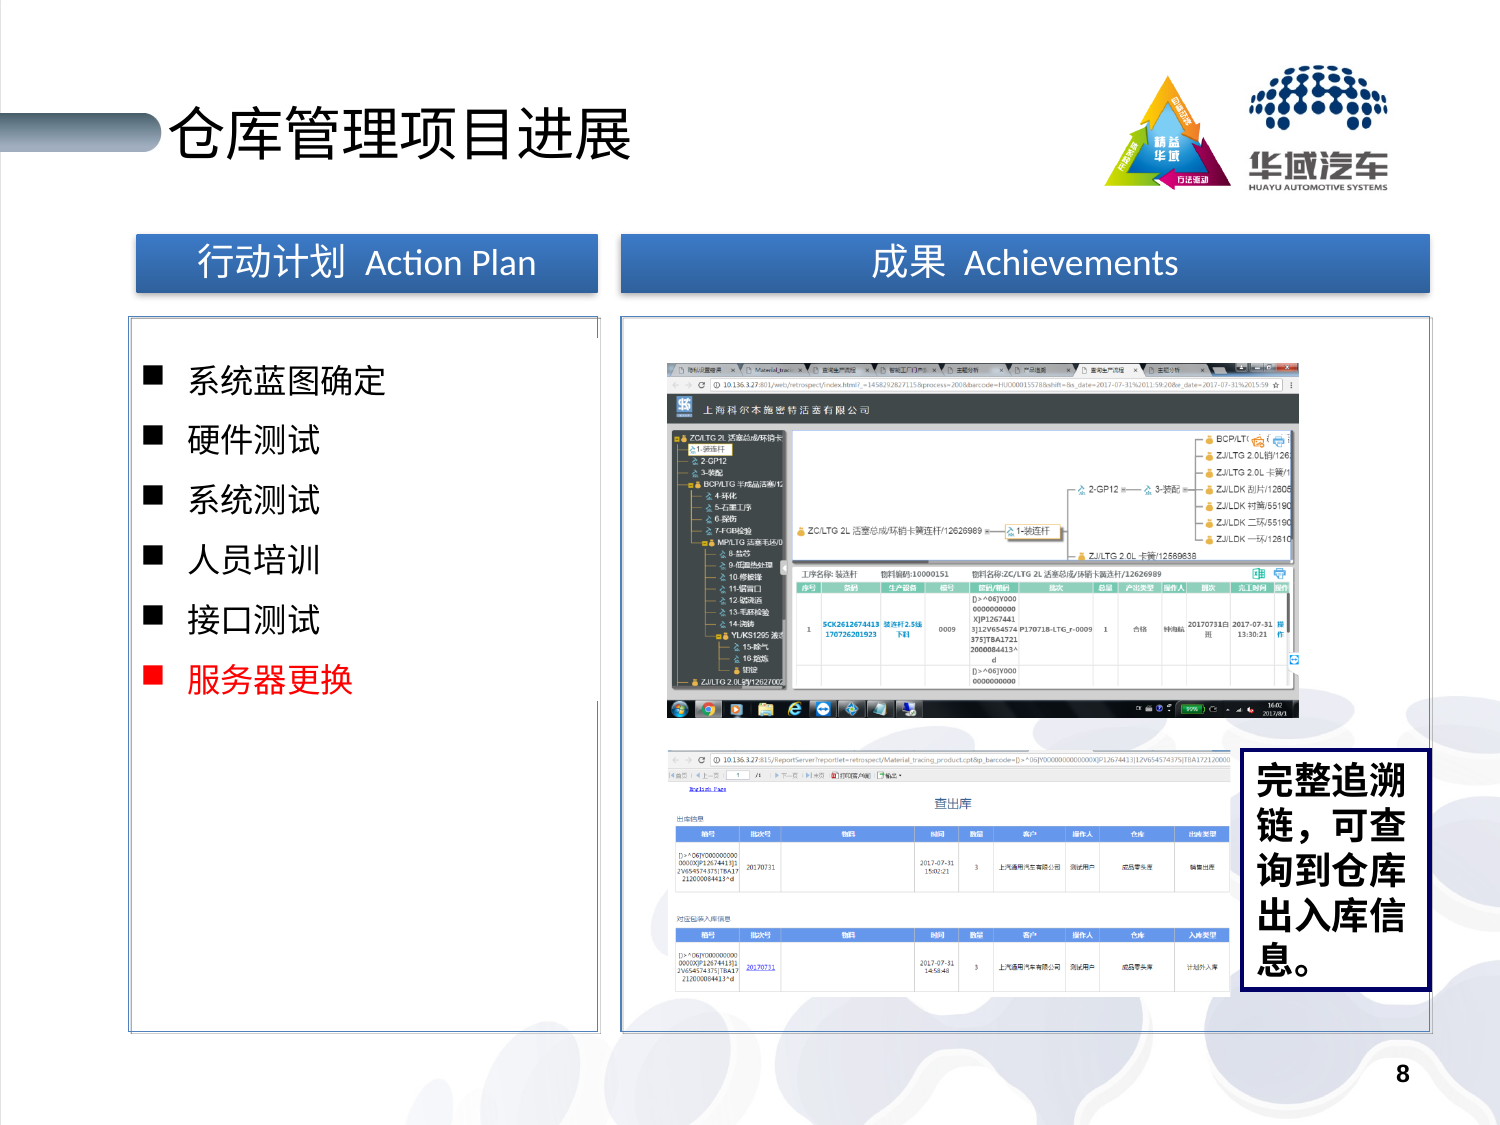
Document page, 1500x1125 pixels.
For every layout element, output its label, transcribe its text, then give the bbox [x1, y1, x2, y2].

text_box [128, 316, 598, 1032]
text_box [621, 316, 1430, 1032]
picture [0, 0, 1500, 1125]
text_box 行动计划 Action Plan [136, 234, 598, 293]
text_box 系统蓝图确定 硬件测试 系统测试 人员培训 接口测试 服务器更换 [139, 338, 600, 701]
text_box 完整追溯链，可查询到仓库出入库信息。 [1242, 749, 1430, 990]
title 仓库管理项目进展 [152, 89, 1473, 161]
text_box 成果 Achievements [621, 234, 1430, 293]
slide_number 8 [1074, 1042, 1425, 1103]
